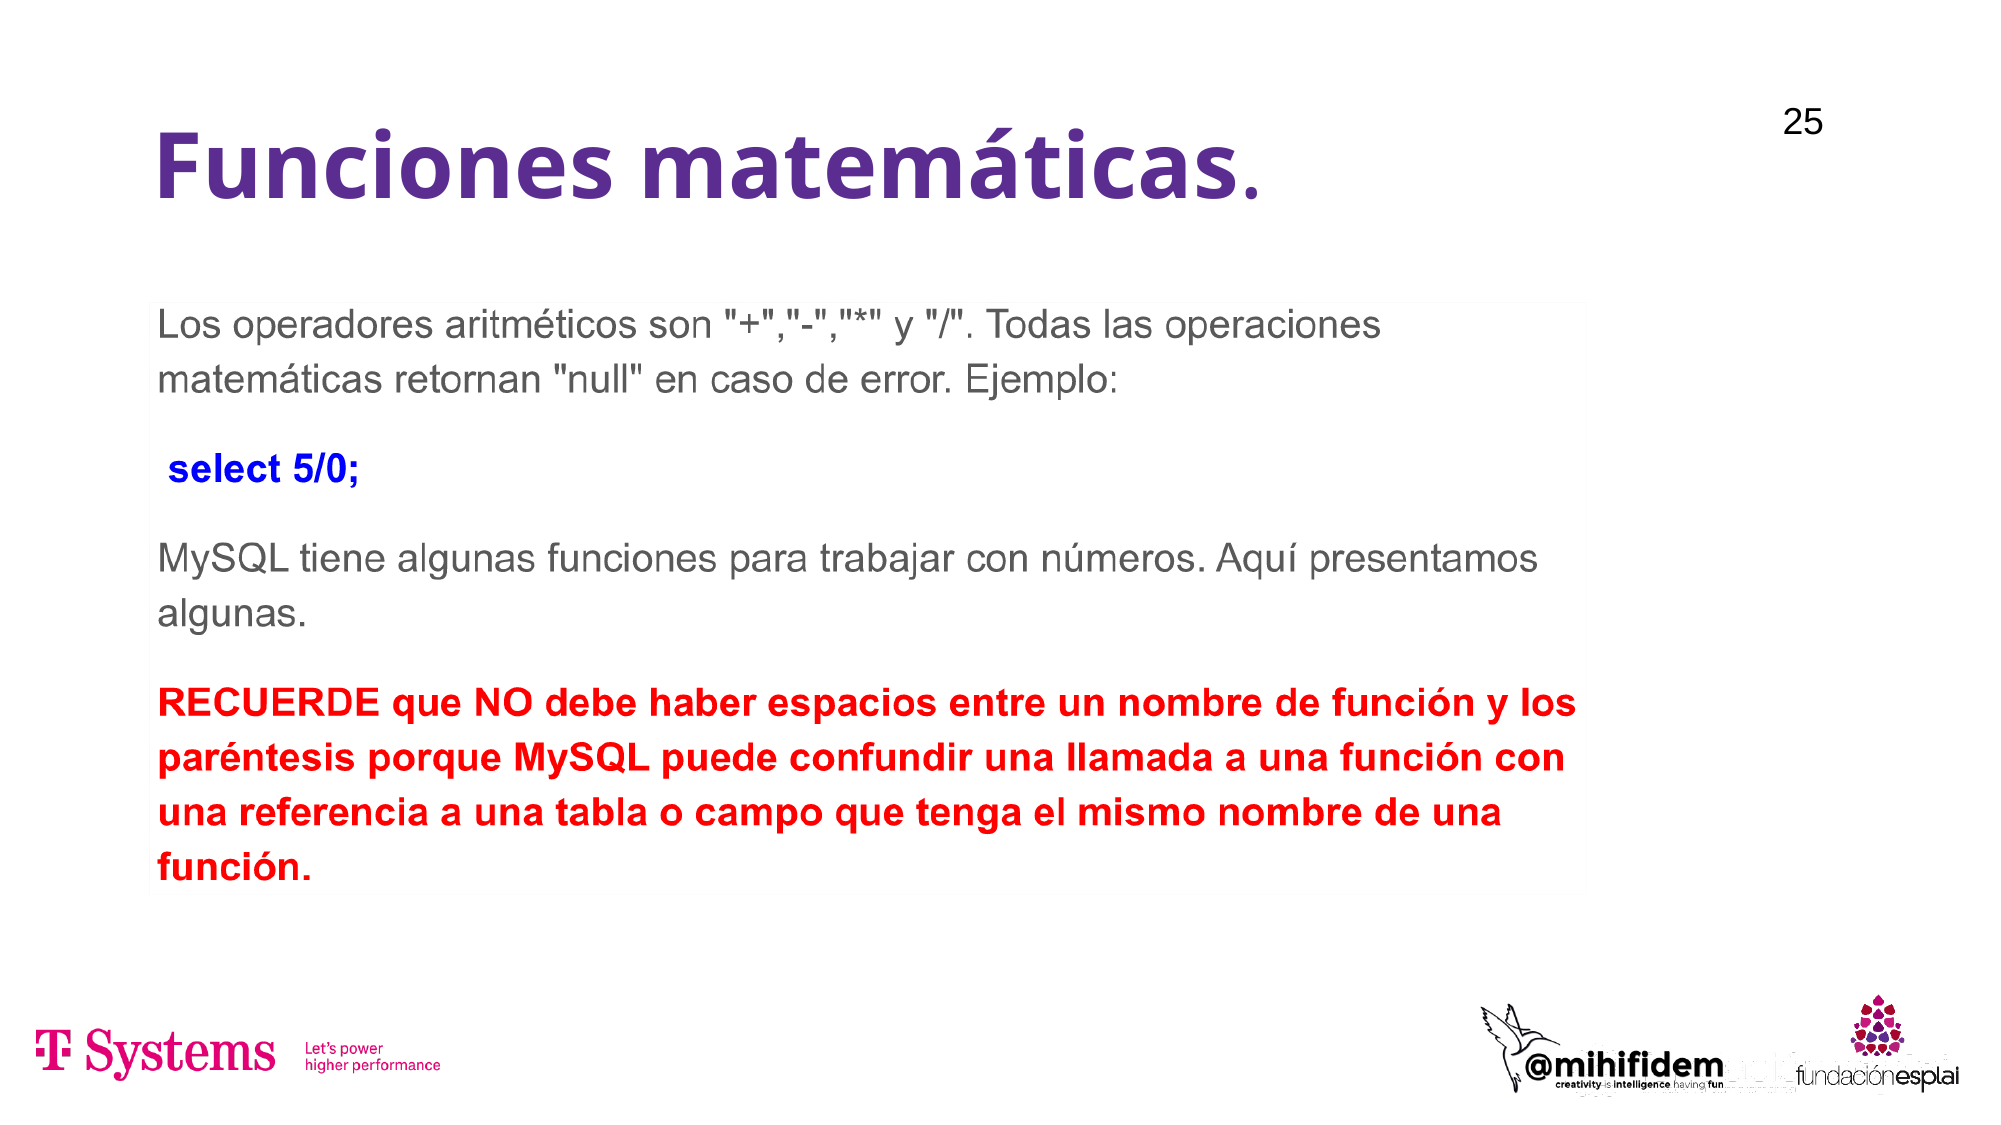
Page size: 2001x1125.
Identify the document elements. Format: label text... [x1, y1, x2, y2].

text_box Funciones matemáticas. [137, 59, 1863, 278]
text_box 25 [1767, 89, 1863, 150]
picture [1472, 986, 1965, 1103]
picture [36, 1027, 440, 1081]
picture [149, 302, 1587, 895]
